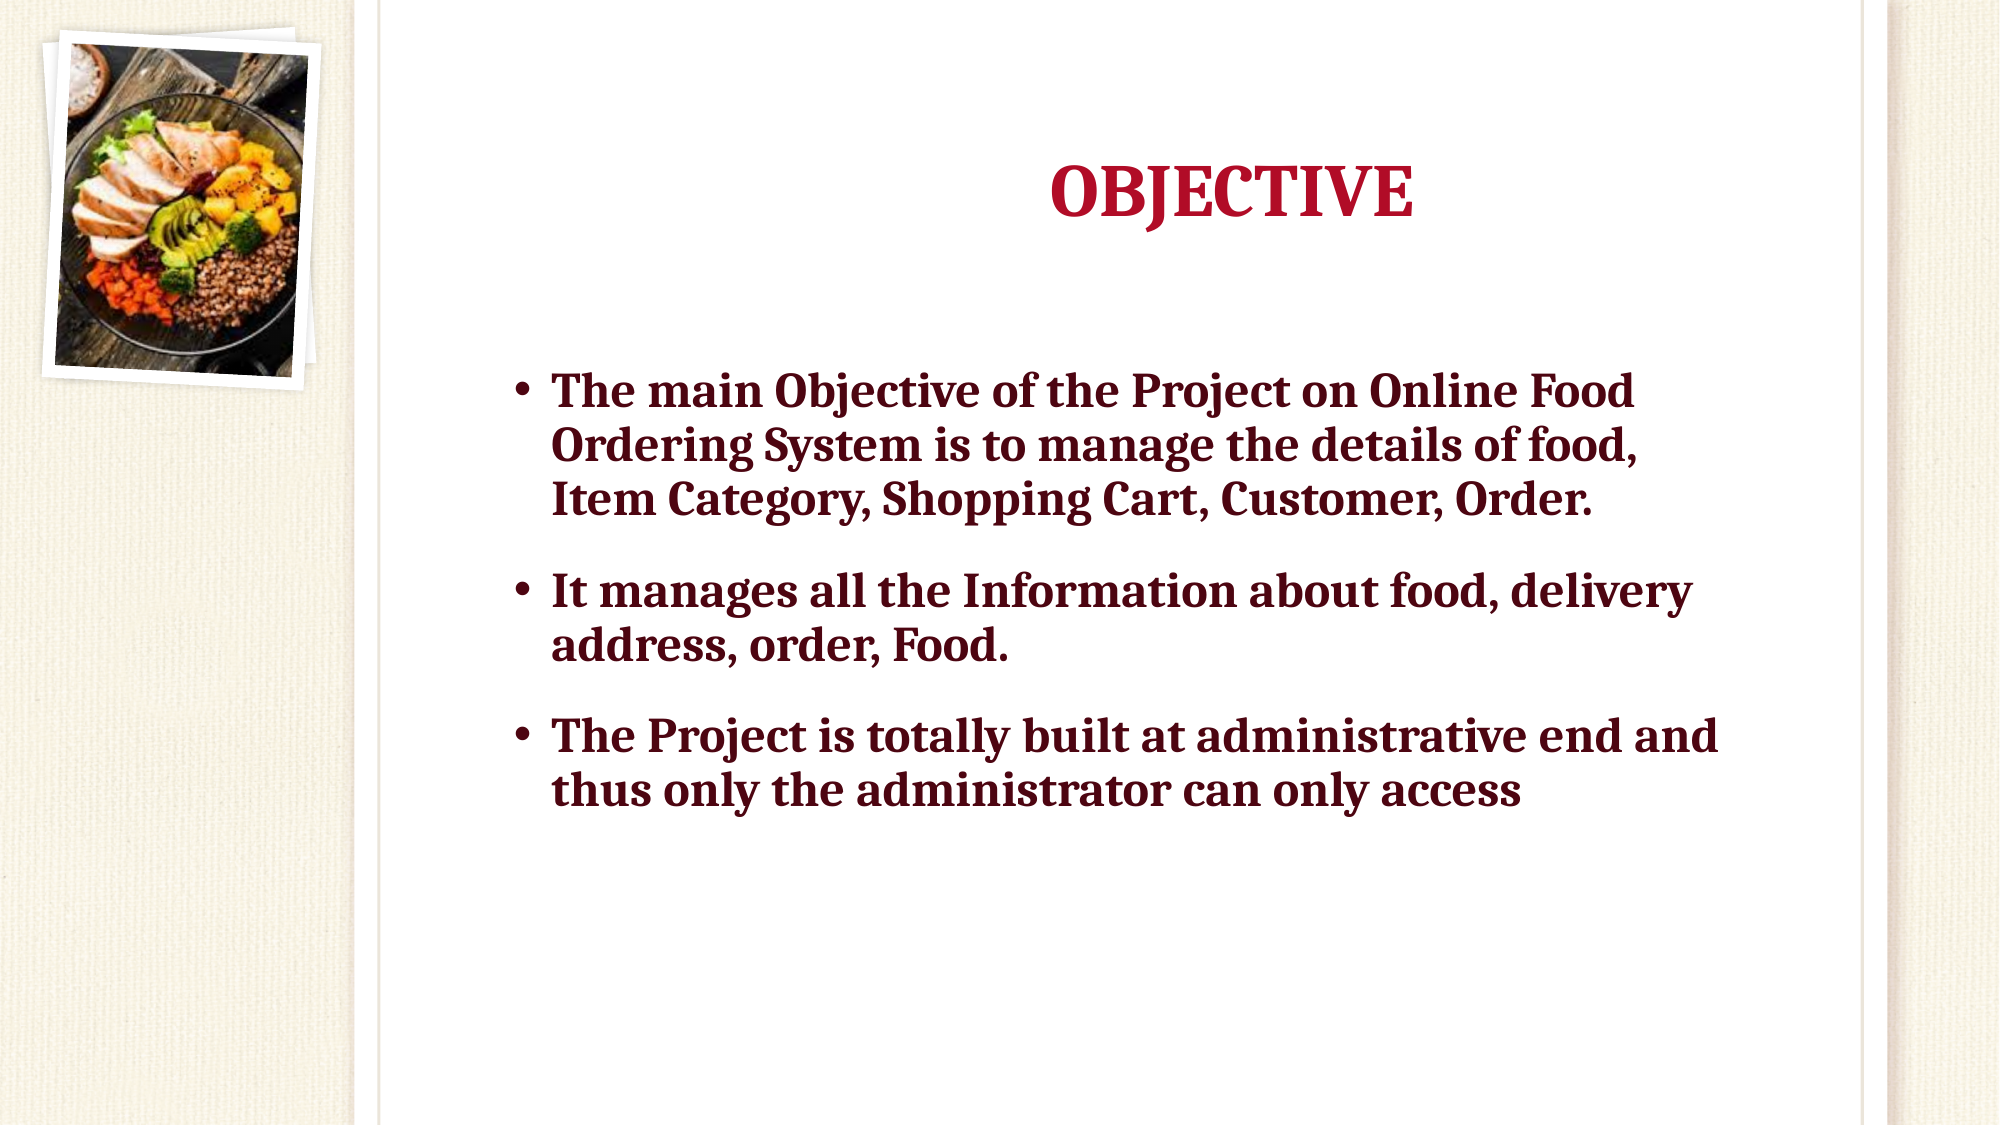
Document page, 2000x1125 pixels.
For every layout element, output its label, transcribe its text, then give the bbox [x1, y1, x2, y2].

list The main Objective of the Project on Online Food Ordering System is to manage the details of food, Item Category, Shopping Cart, Customer, Order. It manages all the Information about food, delivery address, order, Food. The Project is totally built at administrative end and thus only the administrator can only access [491, 269, 1750, 1013]
title OBJECTIVE [491, 52, 1750, 240]
picture [0, 0, 354, 1125]
picture [1888, 0, 2000, 1125]
